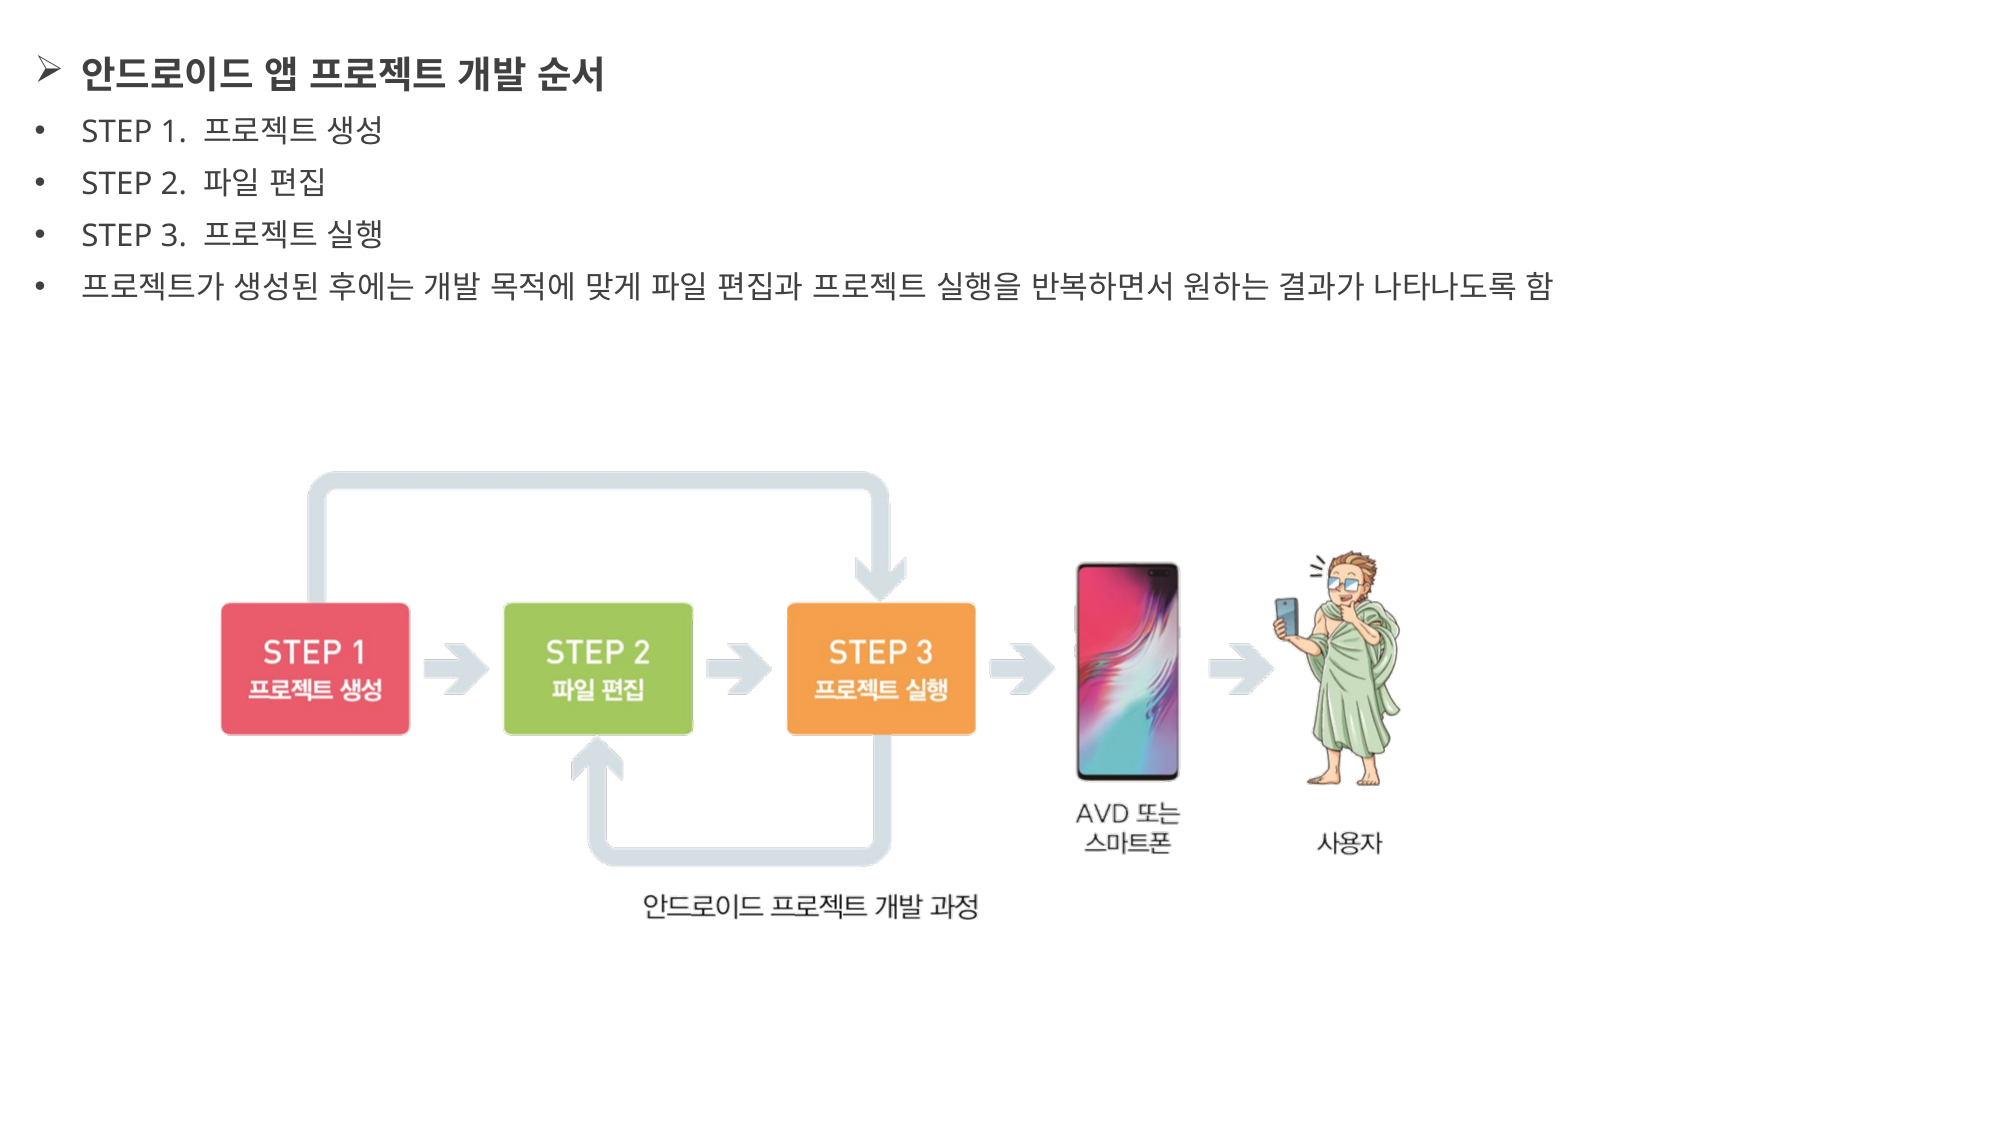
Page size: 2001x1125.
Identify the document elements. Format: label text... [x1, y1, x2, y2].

text_box 안드로이드 앱 프로젝트 개발 순서 STEP 1. 프로젝트 생성 STEP 2. 파일 편집 STEP 3. 프로젝트 실행 프로젝트가 생성된 후에는 개발 목적에 맞게 파일 편집과 프로젝트 실행을 반복하면서 원하는 결과가 나타나도록 함 [34, 28, 1897, 352]
picture [199, 434, 1426, 953]
